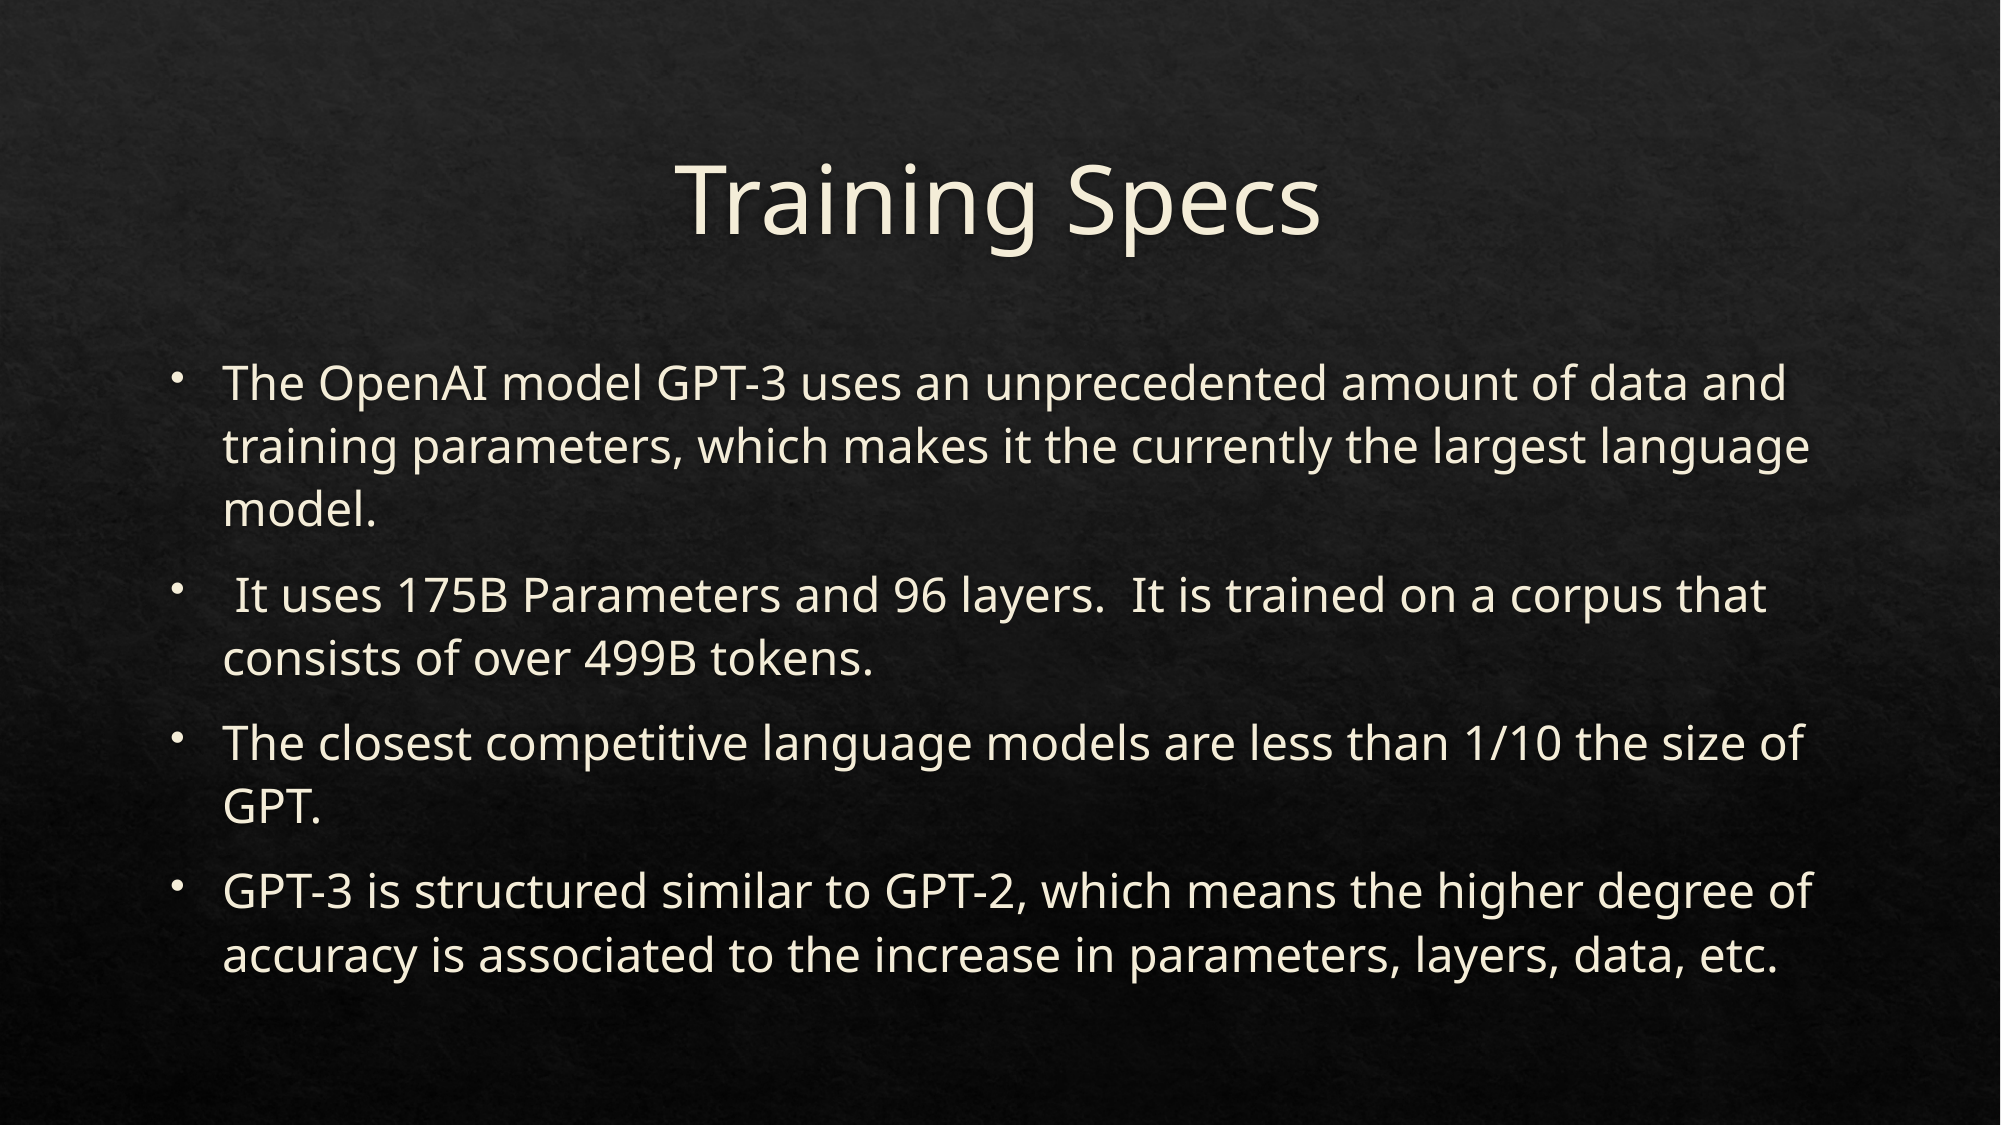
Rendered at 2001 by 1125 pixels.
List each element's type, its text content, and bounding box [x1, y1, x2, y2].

list The OpenAI model GPT-3 uses an unprecedented amount of data and training parameters, which makes it the currently the largest language model. It uses 175B Parameters and 96 layers. It is trained on a corpus that consists of over 499B tokens. The closest competitive language models are less than 1/10 the size of GPT. GPT-3 is structured similar to GPT-2, which means the higher degree of accuracy is associated to the increase in parameters, layers, data, etc. [150, 339, 1850, 949]
title Training Specs [149, 99, 1849, 307]
